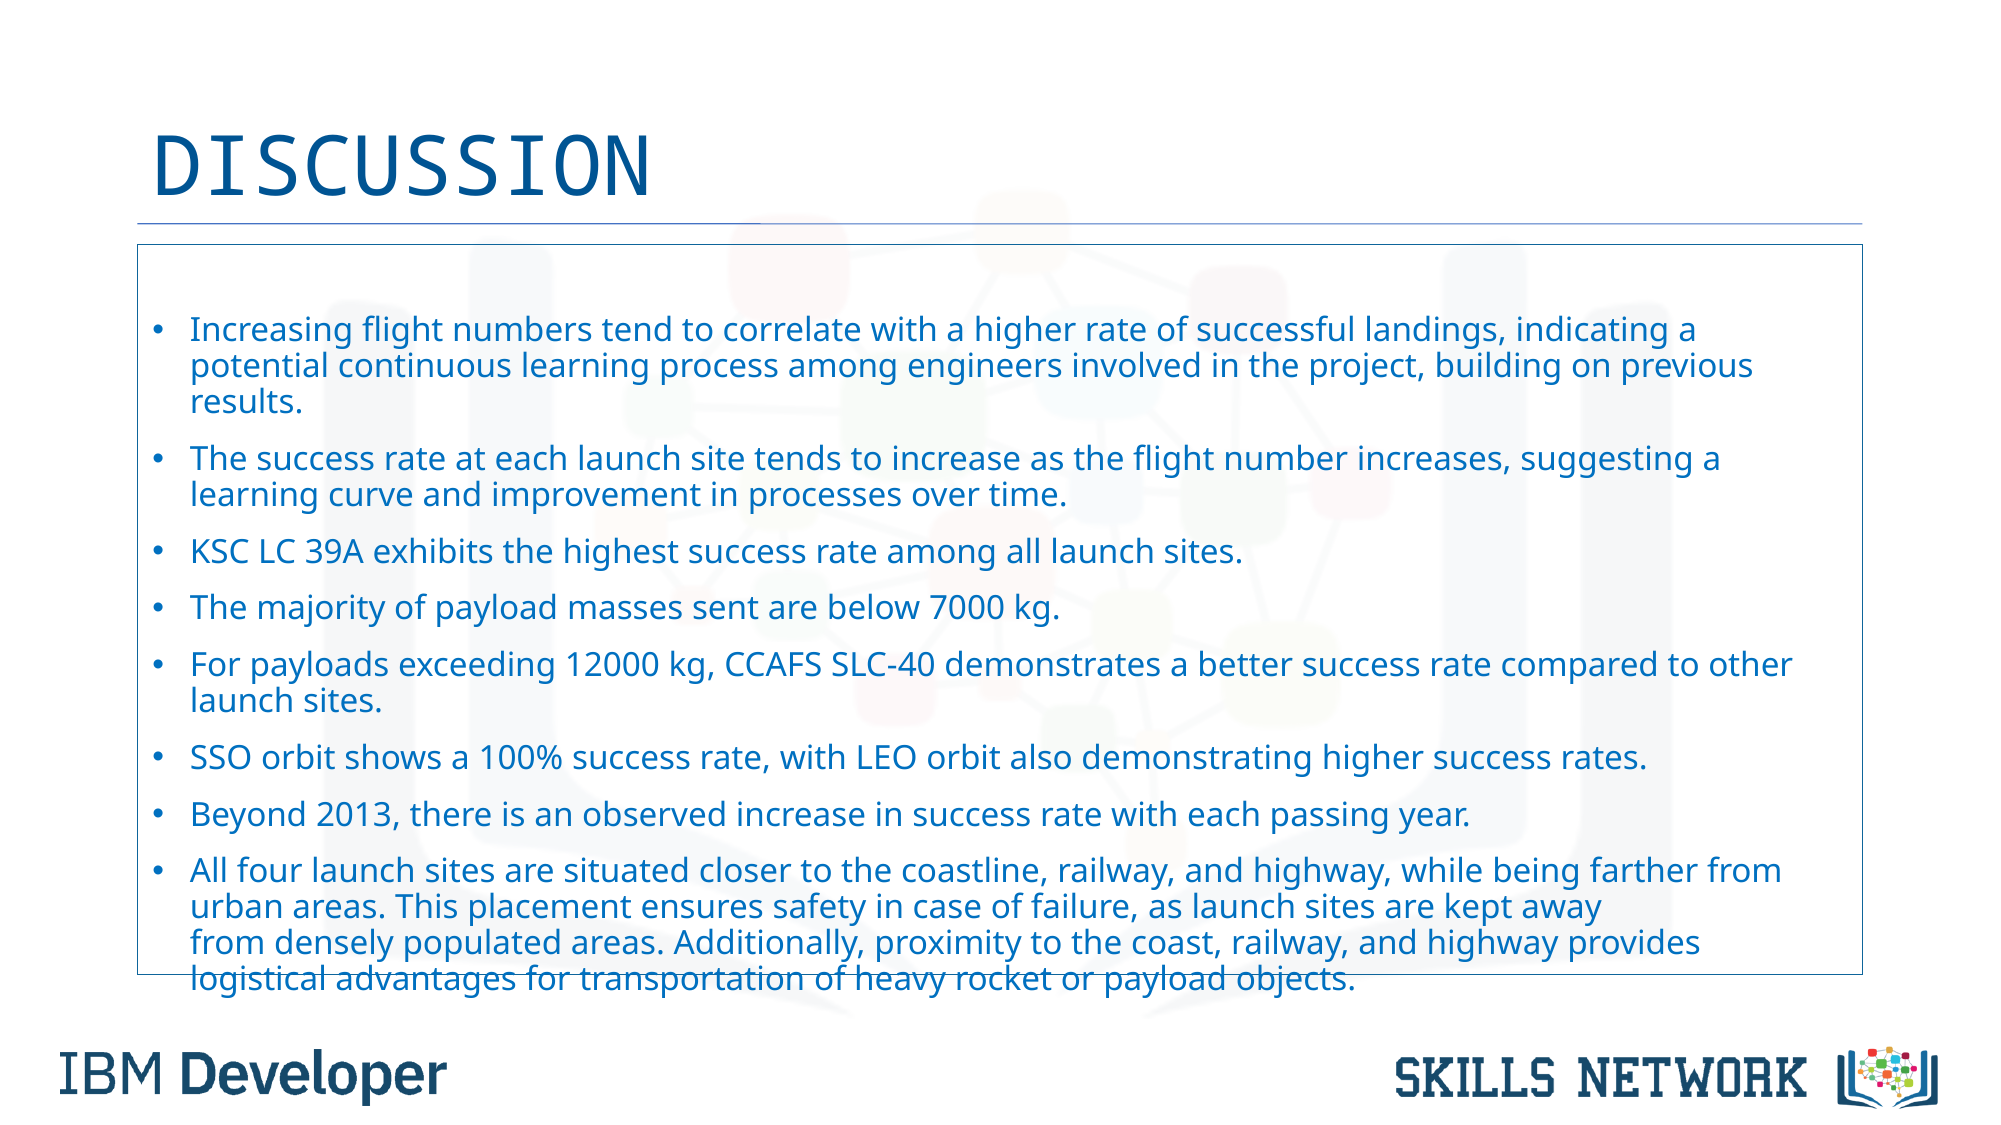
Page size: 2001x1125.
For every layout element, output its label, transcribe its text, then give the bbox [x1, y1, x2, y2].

picture [55, 1045, 459, 1108]
list Increasing flight numbers tend to correlate with a higher rate of successful landings, indicating a potential continuous learning process among engineers involved in the project, building on previous results. The success rate at each launch site tends to increase as the flight number increases, suggesting a learning curve and improvement in processes over time. KSC LC 39A exhibits the highest success rate among all launch sites. The majority of payload masses sent are below 7000 kg. For payloads exceeding 12000 kg, CCAFS SLC-40 demonstrates a better success rate compared to other launch sites. SSO orbit shows a 100% success rate, with LEO orbit also demonstrating higher success rates. Beyond 2013, there is an observed increase in success rate with each passing year. All four launch sites are situated closer to the coastline, railway, and highway, while being farther from urban areas. This placement ensures safety in case of failure, as launch sites are kept away from densely populated areas. Additionally, proximity to the coast, railway, and highway provides logistical advantages for transportation of heavy rocket or payload objects. [137, 244, 1863, 975]
picture [1390, 1045, 1945, 1111]
title DISCUSSION [137, 59, 1863, 244]
